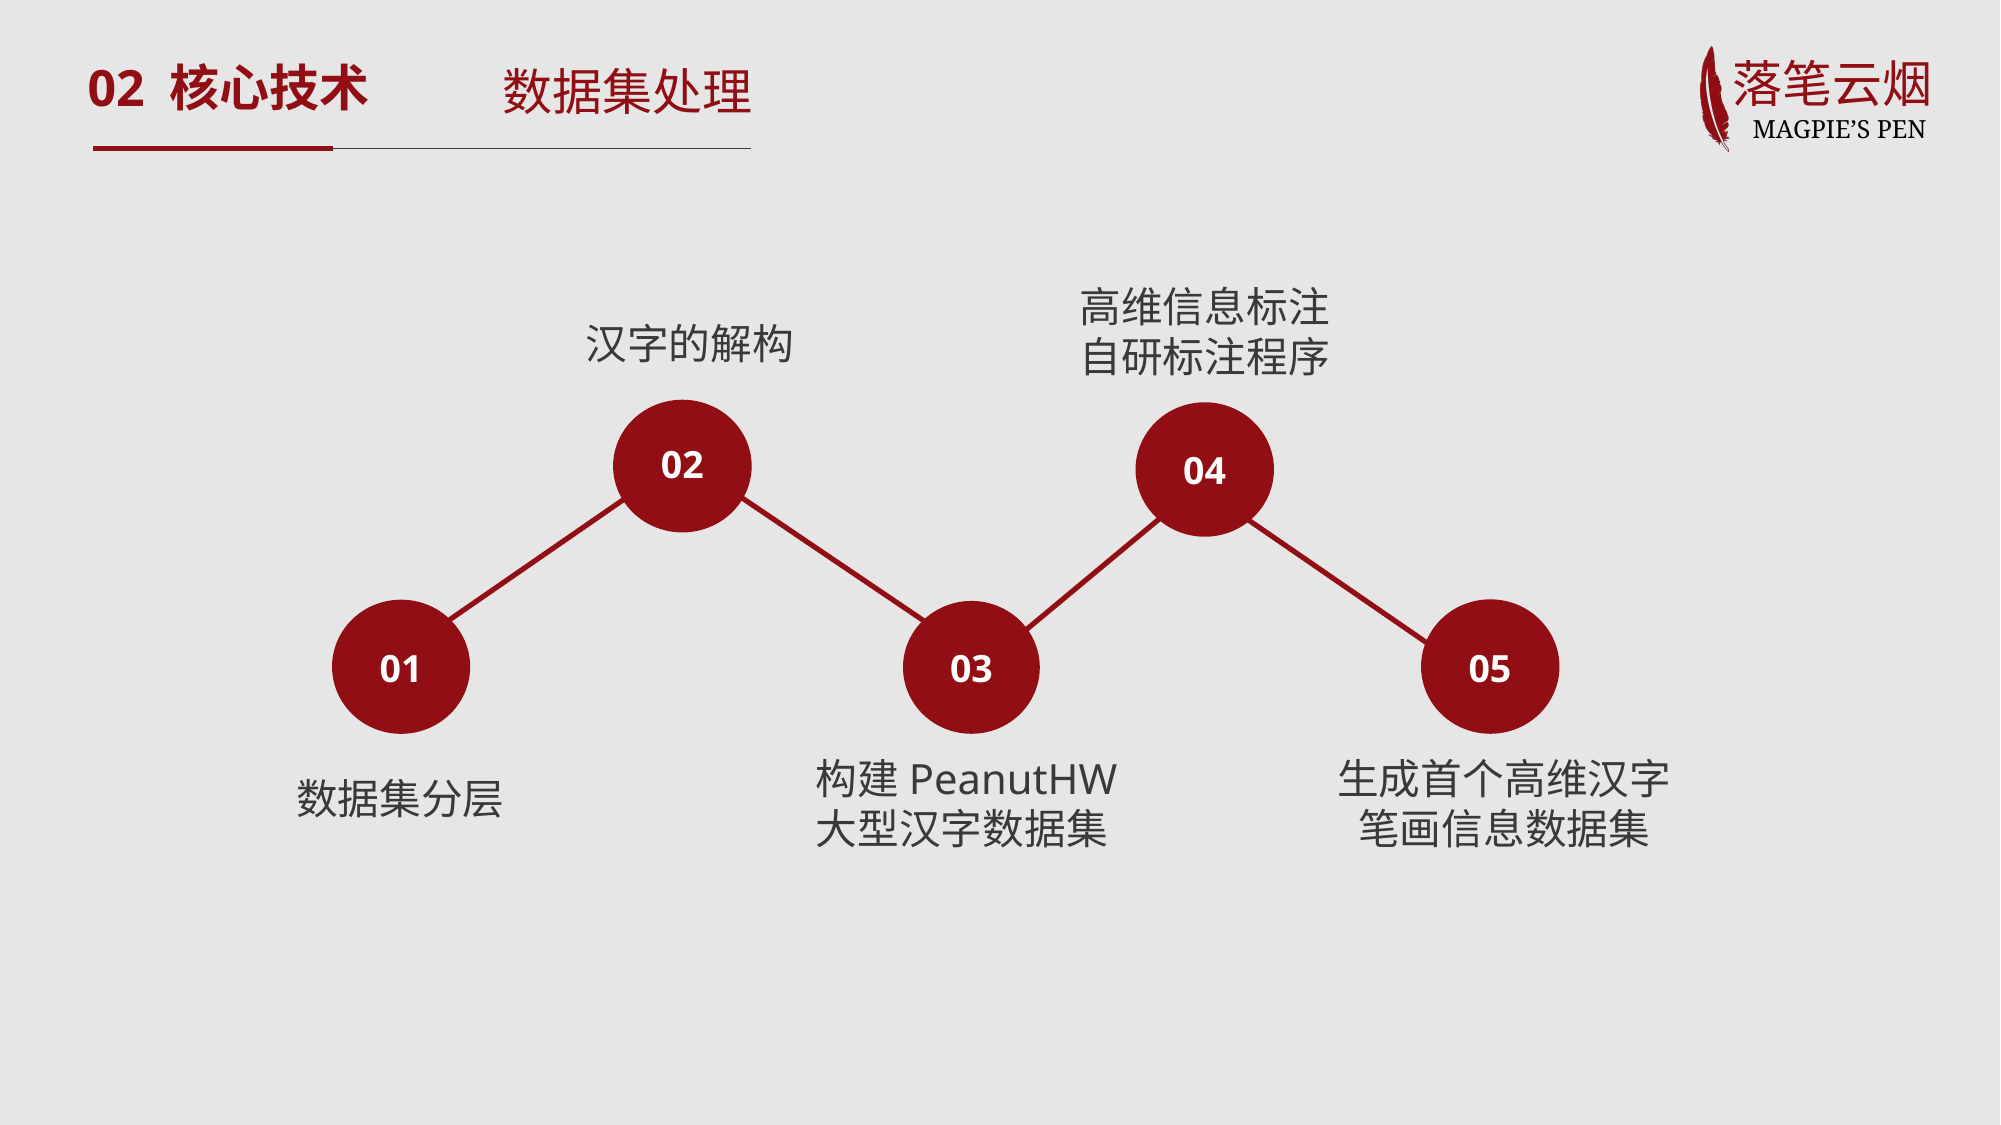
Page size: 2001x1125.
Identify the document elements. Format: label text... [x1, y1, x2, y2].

text_box 汉字的解构 [570, 310, 814, 375]
text_box [613, 399, 752, 533]
text_box 构建PeanutHW大型汉字数据集 [800, 745, 1167, 861]
text_box [1135, 402, 1274, 537]
text_box [1421, 599, 1560, 734]
text_box 02 [636, 433, 729, 493]
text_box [735, 493, 928, 624]
text_box 03 [925, 637, 1018, 697]
picture [1700, 145, 1730, 152]
text_box 数据集分层 [281, 765, 521, 830]
text_box 数据集处理 [487, 43, 1973, 145]
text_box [1017, 512, 1167, 638]
text_box 05 [1444, 637, 1536, 697]
text_box [332, 599, 471, 734]
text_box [1230, 507, 1431, 646]
text_box 02 核心技术 [72, 39, 1559, 142]
text_box 生成首个高维汉字笔画信息数据集 [1321, 745, 1688, 861]
text_box 01 [355, 637, 447, 697]
text_box 04 [1158, 439, 1251, 500]
text_box 高维信息标注 自研标注程序 [1027, 273, 1382, 388]
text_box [449, 496, 629, 621]
text_box [902, 600, 1040, 734]
